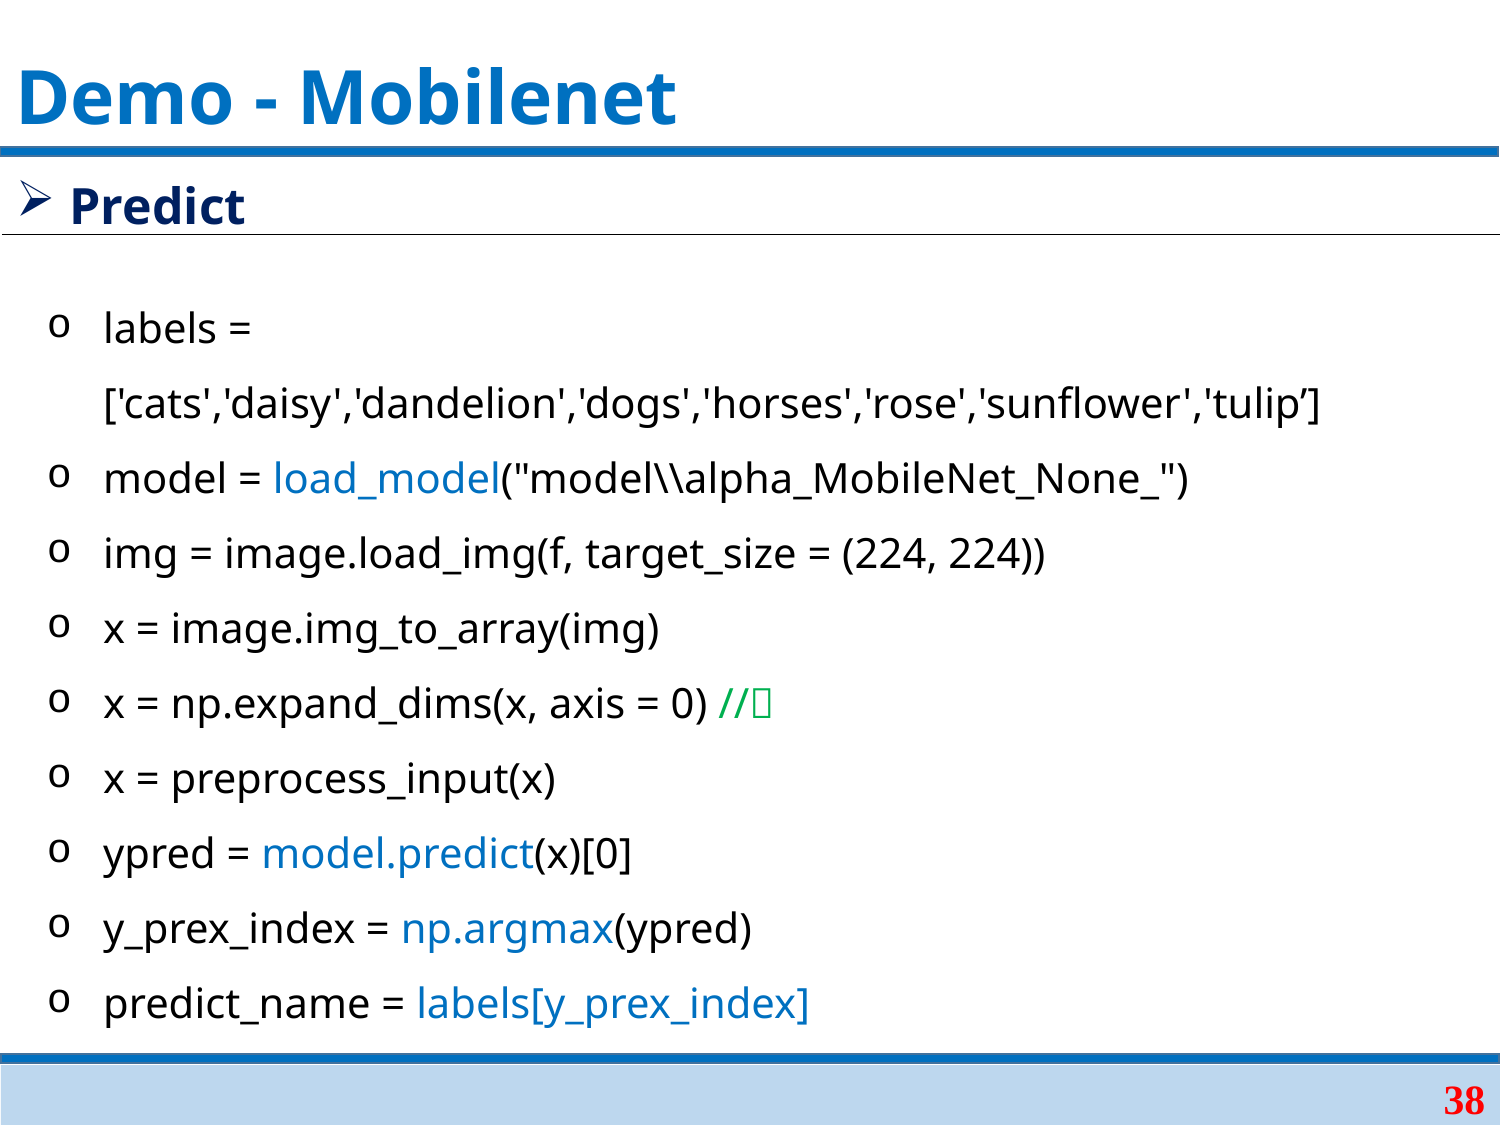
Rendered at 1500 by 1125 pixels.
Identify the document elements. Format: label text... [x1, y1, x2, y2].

text_box 38 [0, 1064, 1500, 1125]
text_box [1238, 146, 1499, 157]
text_box [0, 1053, 1500, 1064]
text_box Predict [1, 235, 1258, 242]
text_box Predict [1, 154, 1258, 234]
text_box Demo - Mobilenet [0, 29, 1238, 160]
